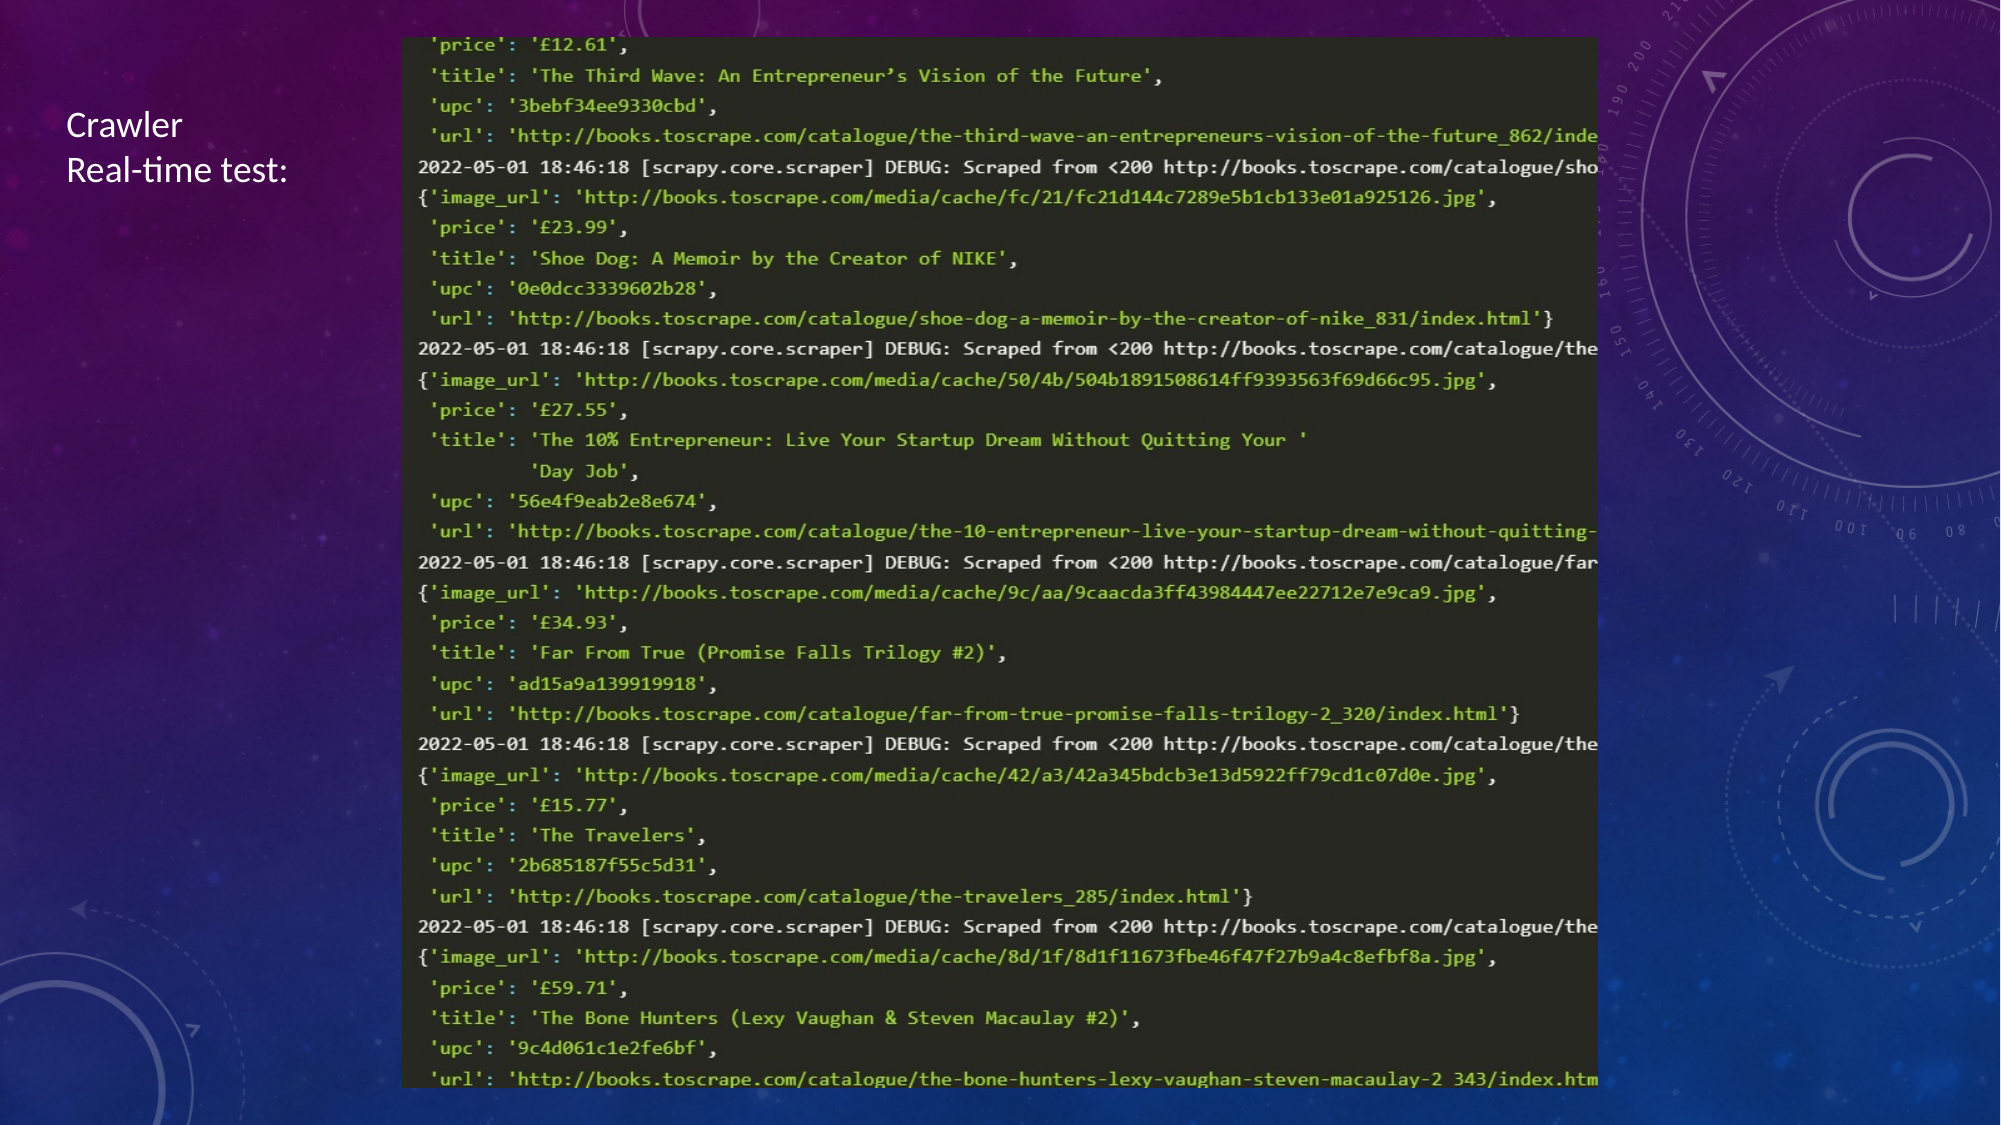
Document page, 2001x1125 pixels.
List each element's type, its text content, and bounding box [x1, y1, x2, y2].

picture [0, 0, 2001, 1125]
text_box Crawler Real-time test: [51, 92, 345, 198]
